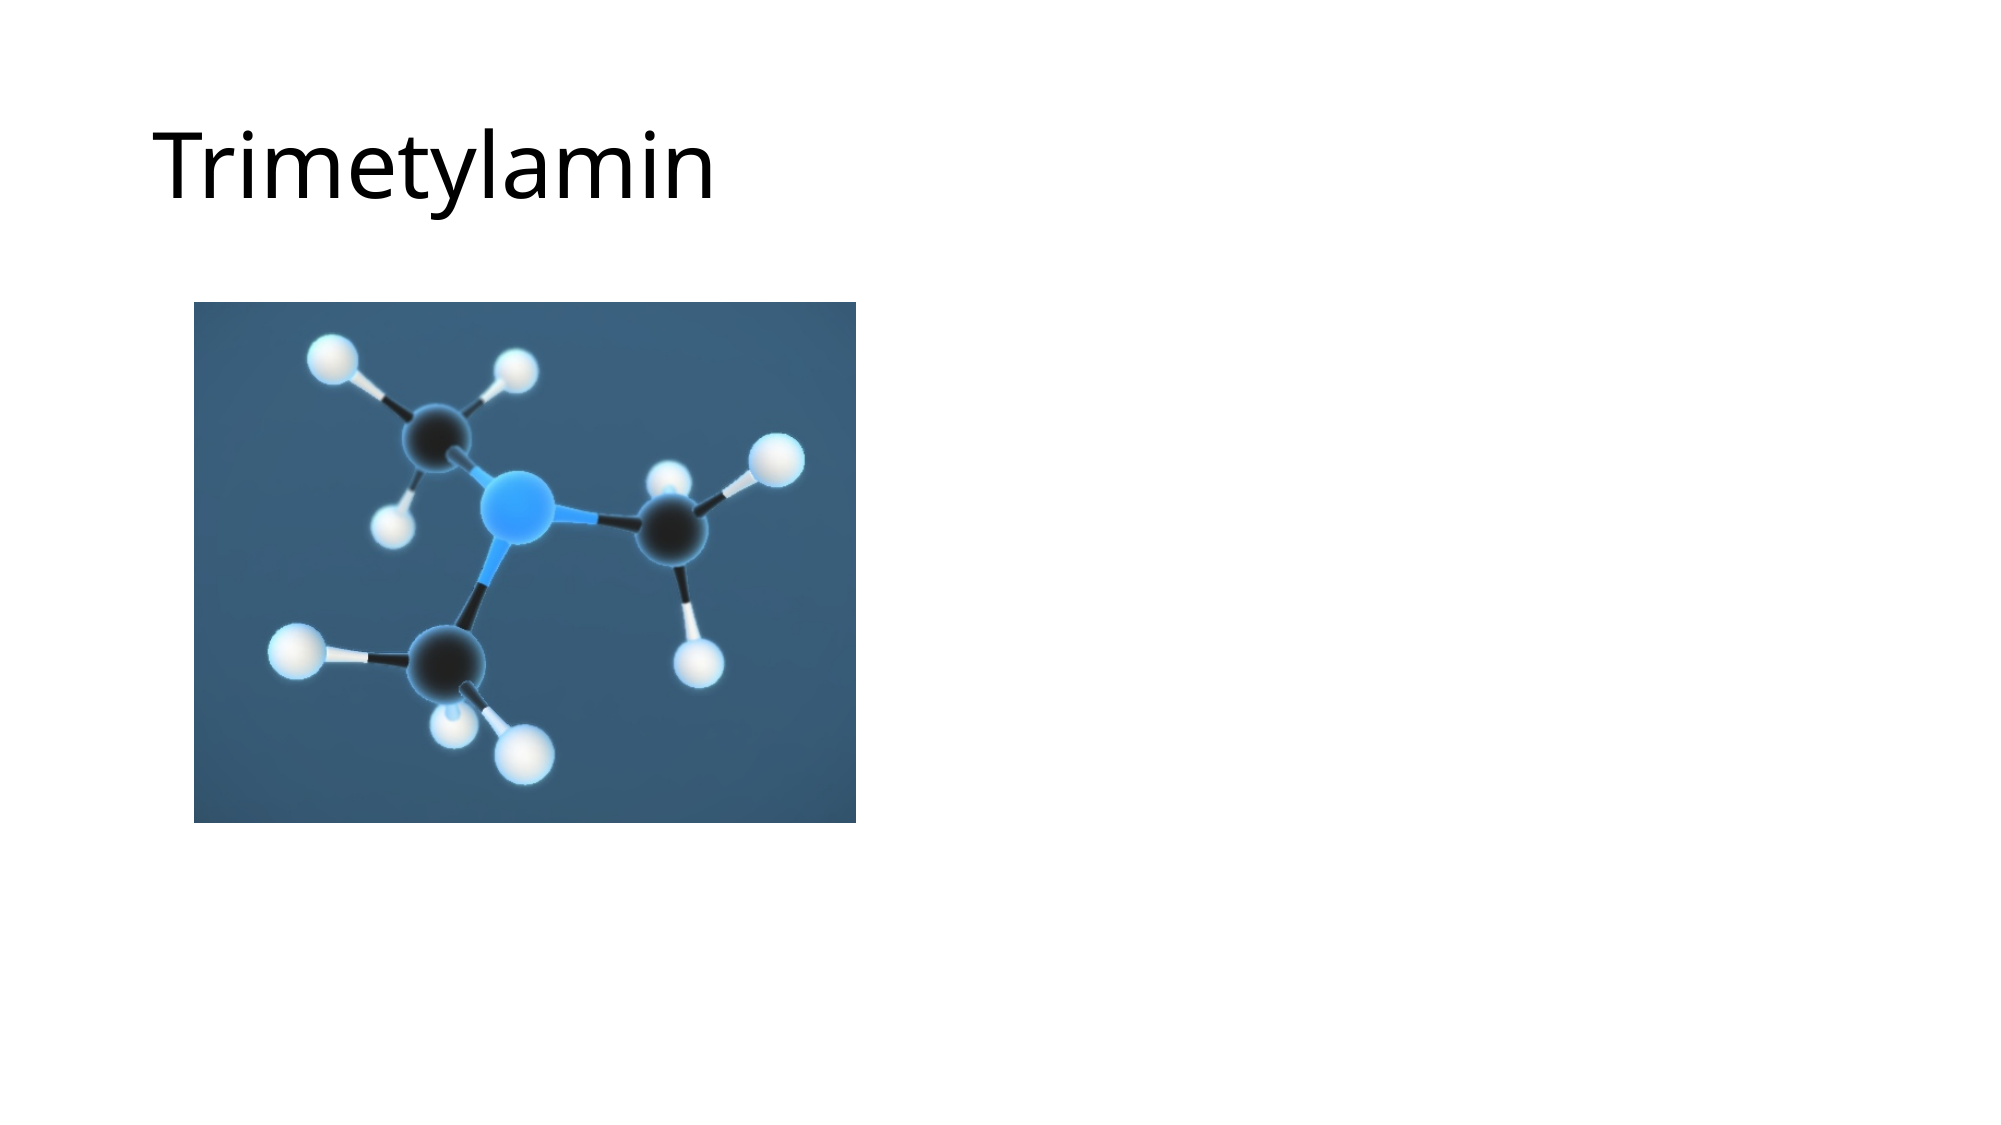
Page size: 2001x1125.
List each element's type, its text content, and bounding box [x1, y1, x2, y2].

title Trimetylamin [137, 59, 1863, 278]
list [194, 302, 856, 823]
